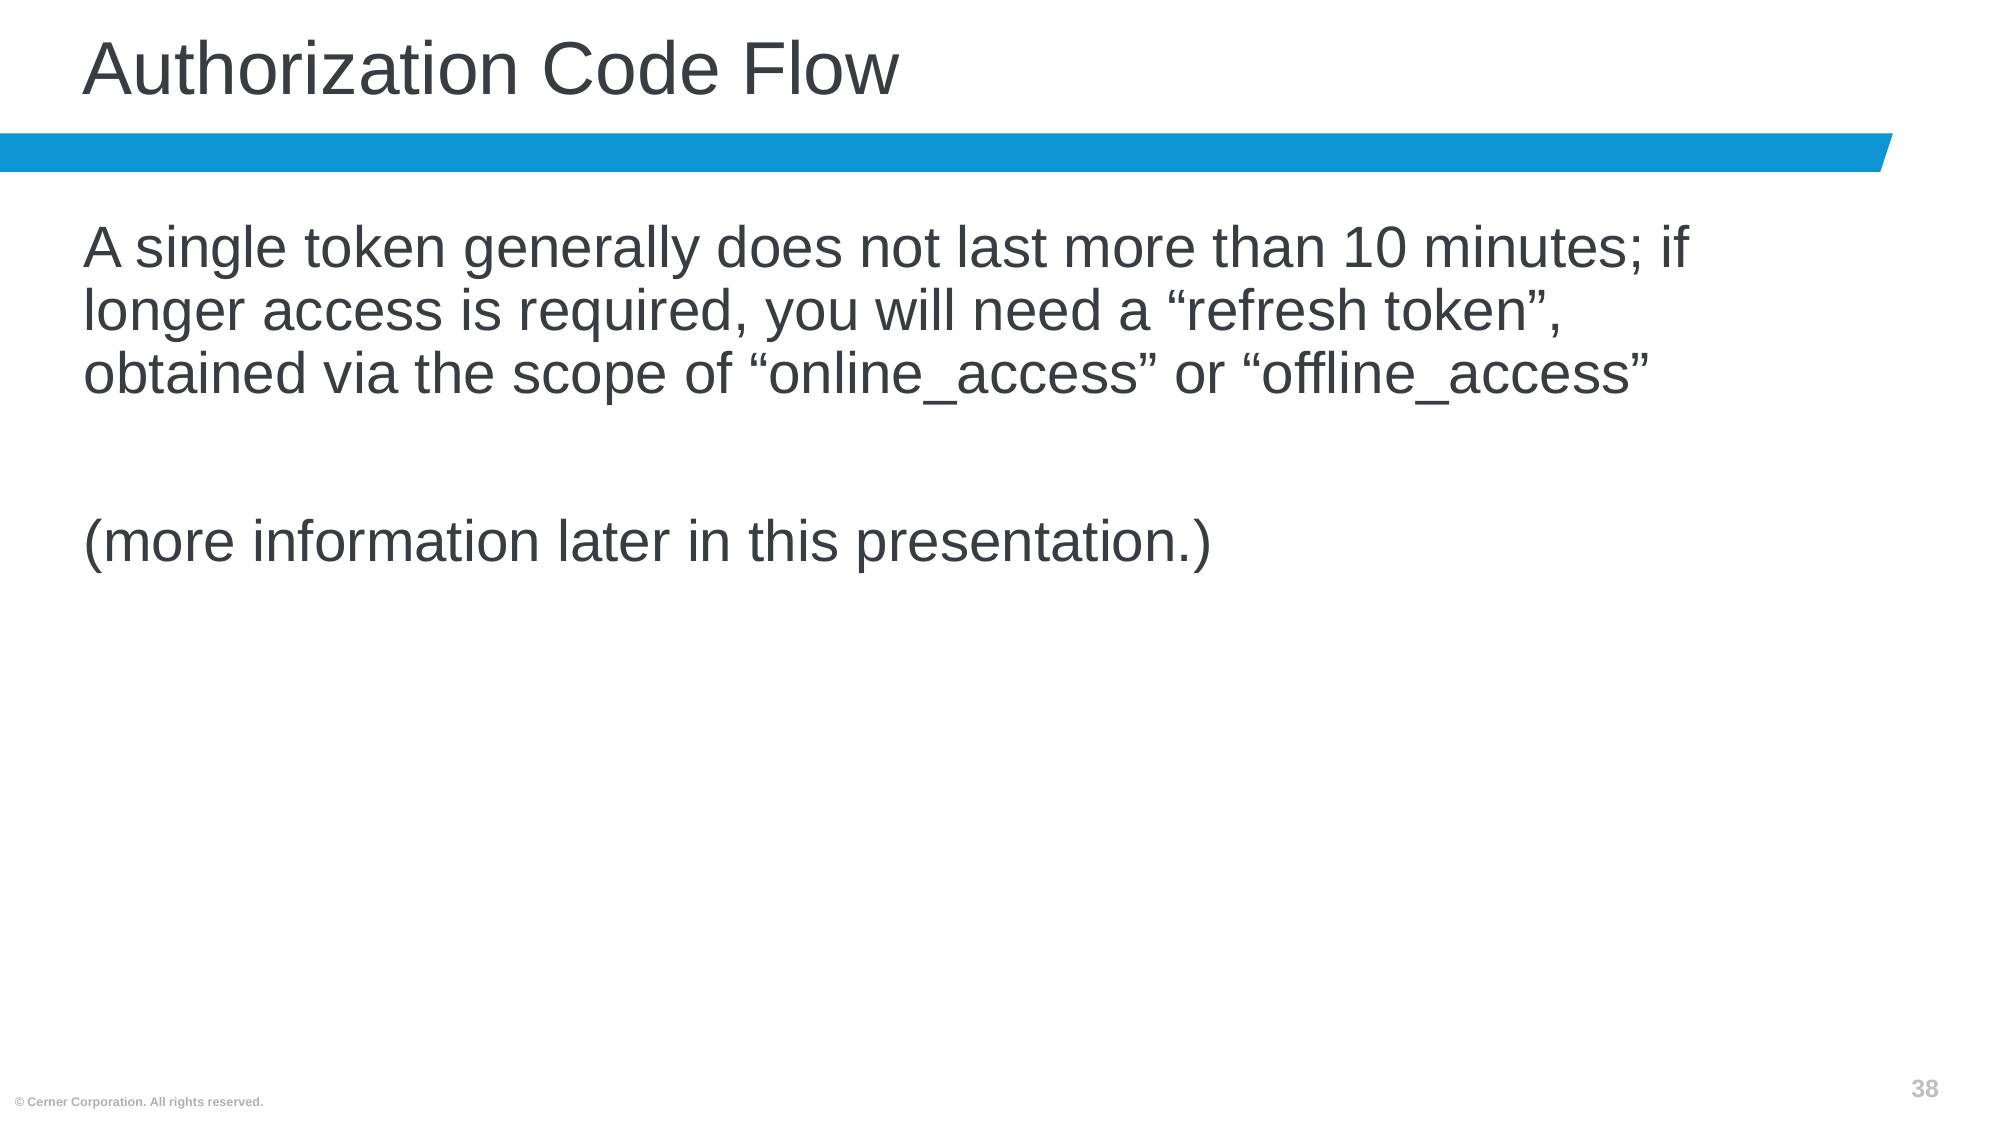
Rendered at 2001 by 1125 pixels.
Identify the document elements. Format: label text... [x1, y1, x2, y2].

title Authorization Code Flow [67, 0, 1793, 142]
list A single token generally does not last more than 10 minutes; if longer access is required, you will need a “refresh token”, obtained via the scope of “online_access” or “offline_access” (more information later in this presentation.) [69, 210, 1794, 953]
